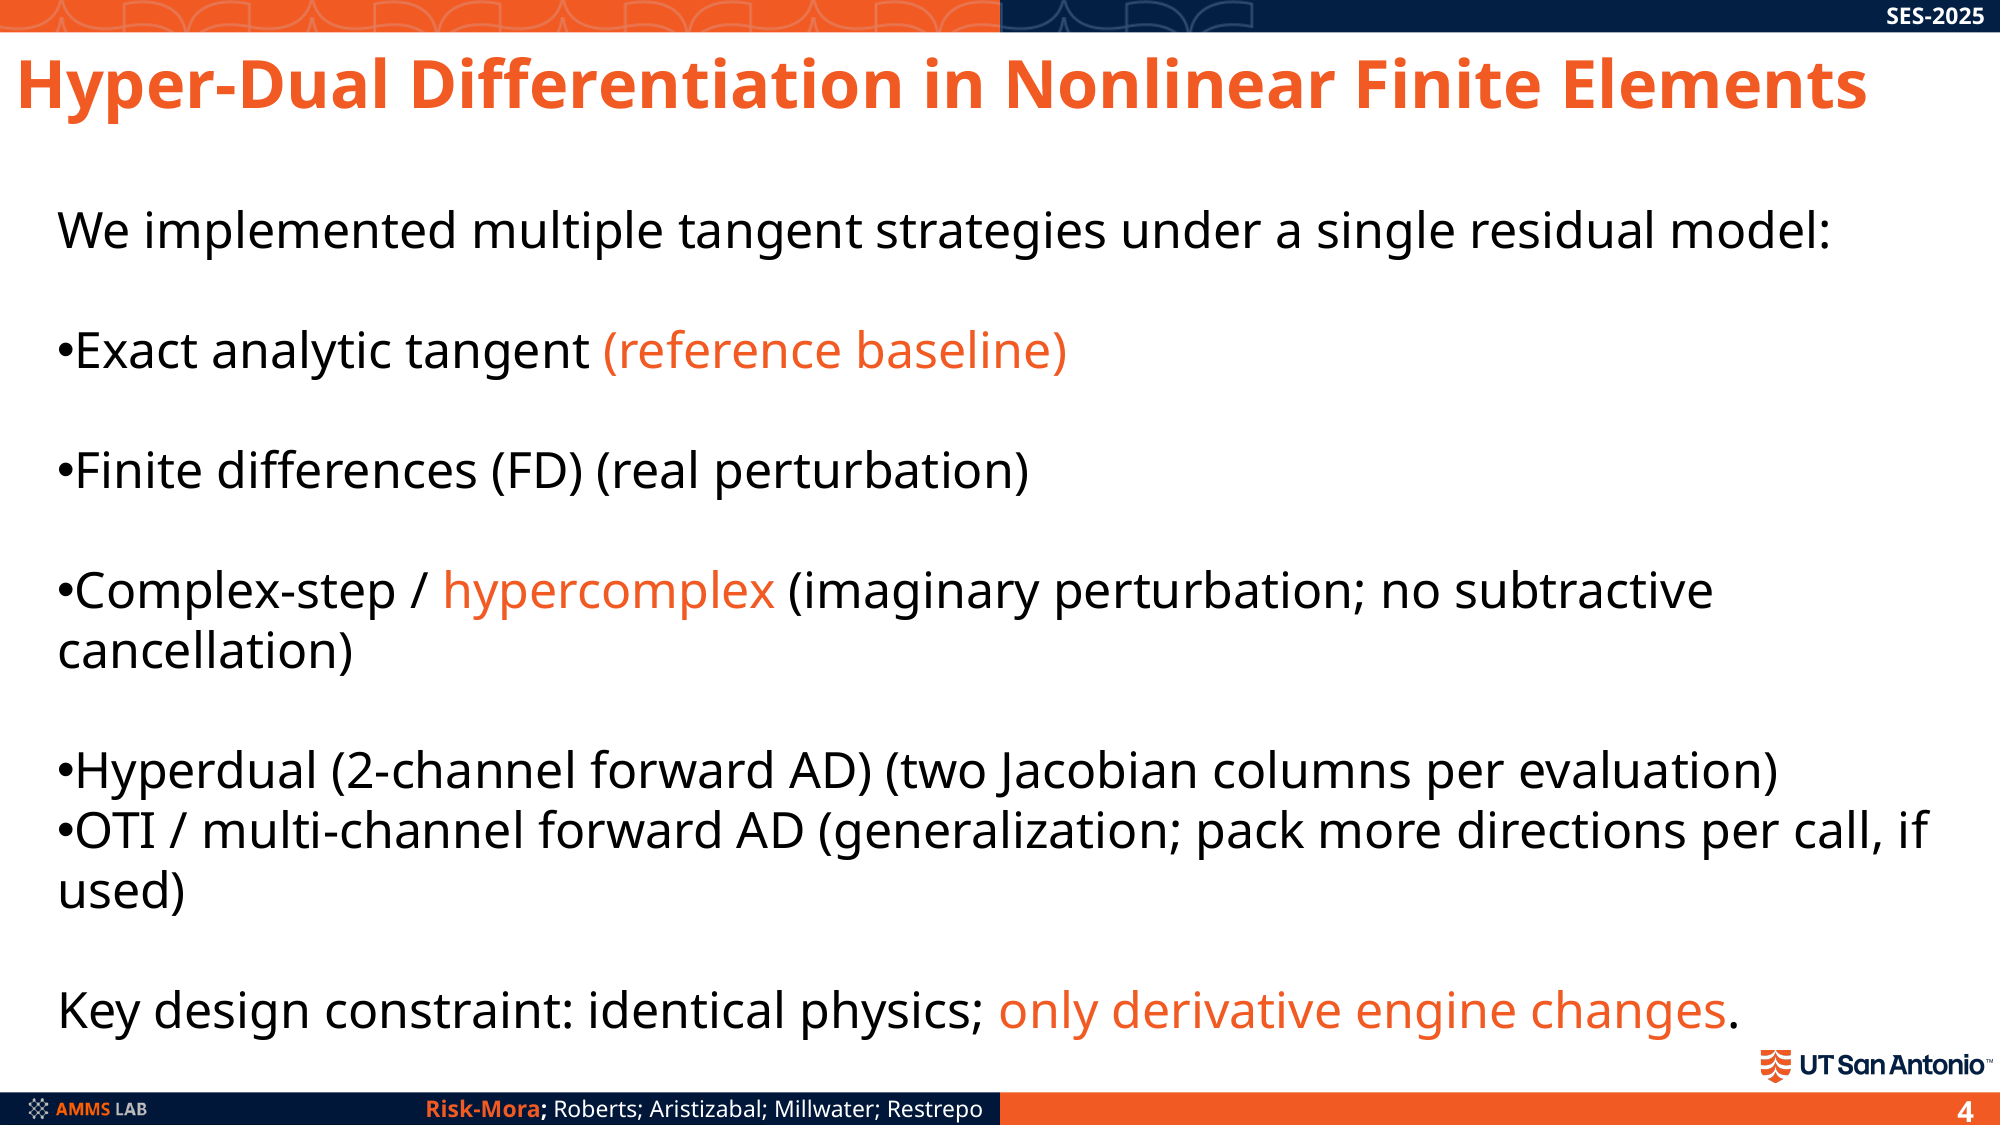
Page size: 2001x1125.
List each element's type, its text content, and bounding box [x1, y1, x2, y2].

title Hyper-Dual Differentiation in Nonlinear Finite Elements [0, 41, 2000, 133]
picture [1760, 1050, 1993, 1083]
text_box We implemented multiple tangent strategies under a single residual model: Exact analytic tangent (reference baseline) Finite differences (FD) (real perturbation) Complex-step / hypercomplex (imaginary perturbation; no subtractive cancellation) Hyperdual (2-channel forward AD) (two Jacobian columns per evaluation) OTI / multi-channel forward AD (generalization; pack more directions per call, if used) Key design constraint: identical physics; only derivative engine changes. [42, 191, 1958, 1047]
picture [7, 1092, 765, 1125]
